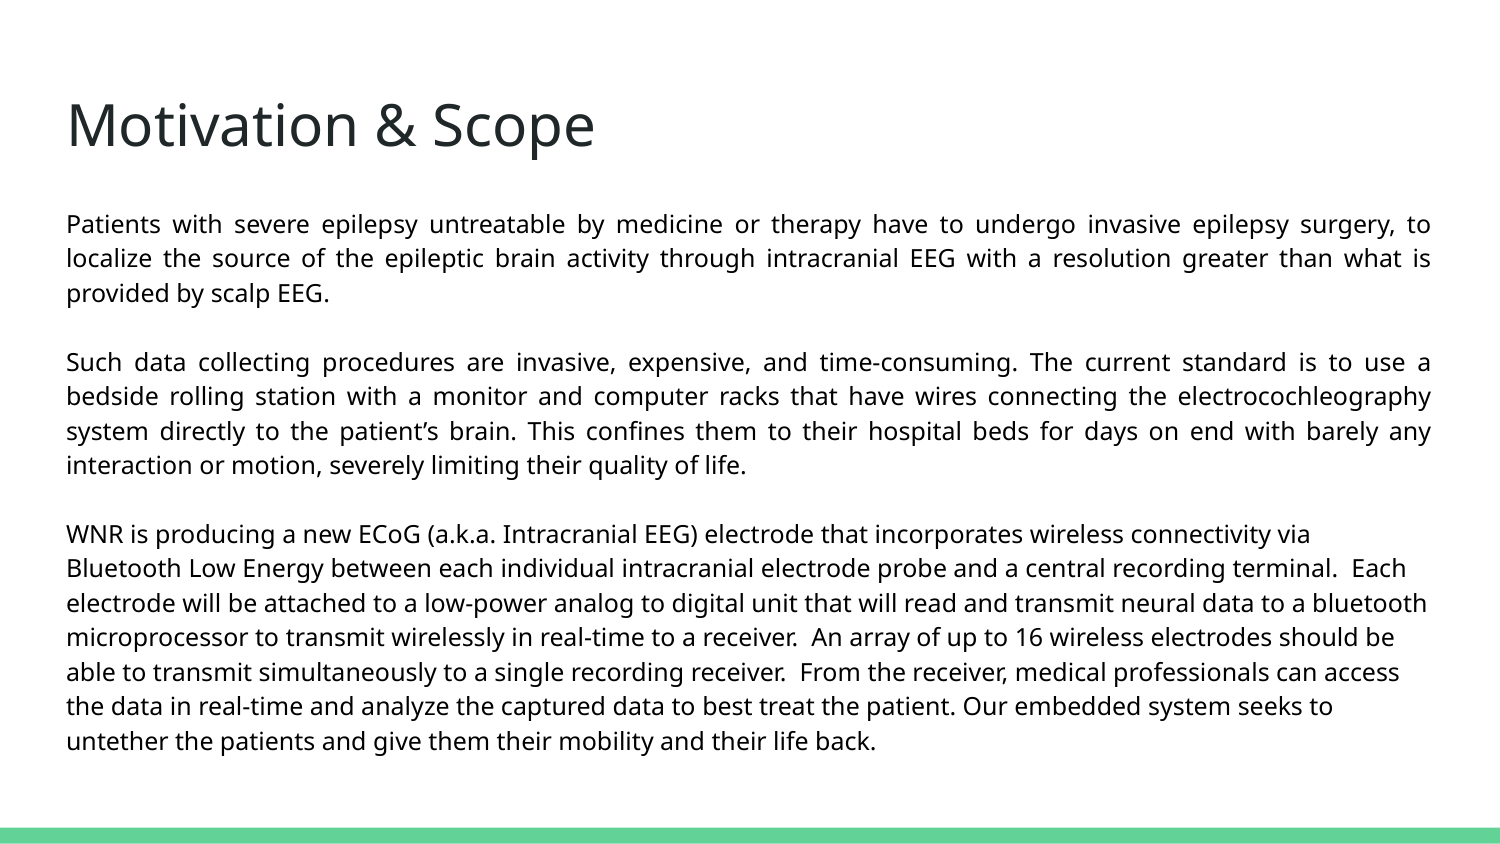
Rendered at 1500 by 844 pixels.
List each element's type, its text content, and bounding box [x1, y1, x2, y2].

title Motivation & Scope [51, 72, 1449, 167]
list Patients with severe epilepsy untreatable by medicine or therapy have to undergo invasive epilepsy surgery, to localize the source of the epileptic brain activity through intracranial EEG with a resolution greater than what is provided by scalp EEG. Such data collecting procedures are invasive, expensive, and time-consuming. The current standard is to use a bedside rolling station with a monitor and computer racks that have wires connecting the electrocochleography system directly to the patient’s brain. This confines them to their hospital beds for days on end with barely any interaction or motion, severely limiting their quality of life. WNR is producing a new ECoG (a.k.a. Intracranial EEG) electrode that incorporates wireless connectivity via Bluetooth Low Energy between each individual intracranial electrode probe and a central recording terminal. Each electrode will be attached to a low-power analog to digital unit that will read and transmit neural data to a bluetooth microprocessor to transmit wirelessly in real-time to a receiver. An array of up to 16 wireless electrodes should be able to transmit simultaneously to a single recording receiver. From the receiver, medical professionals can access the data in real-time and analyze the captured data to best treat the patient. Our embedded system seeks to untether the patients and give them their mobility and their life back. [51, 189, 1449, 750]
